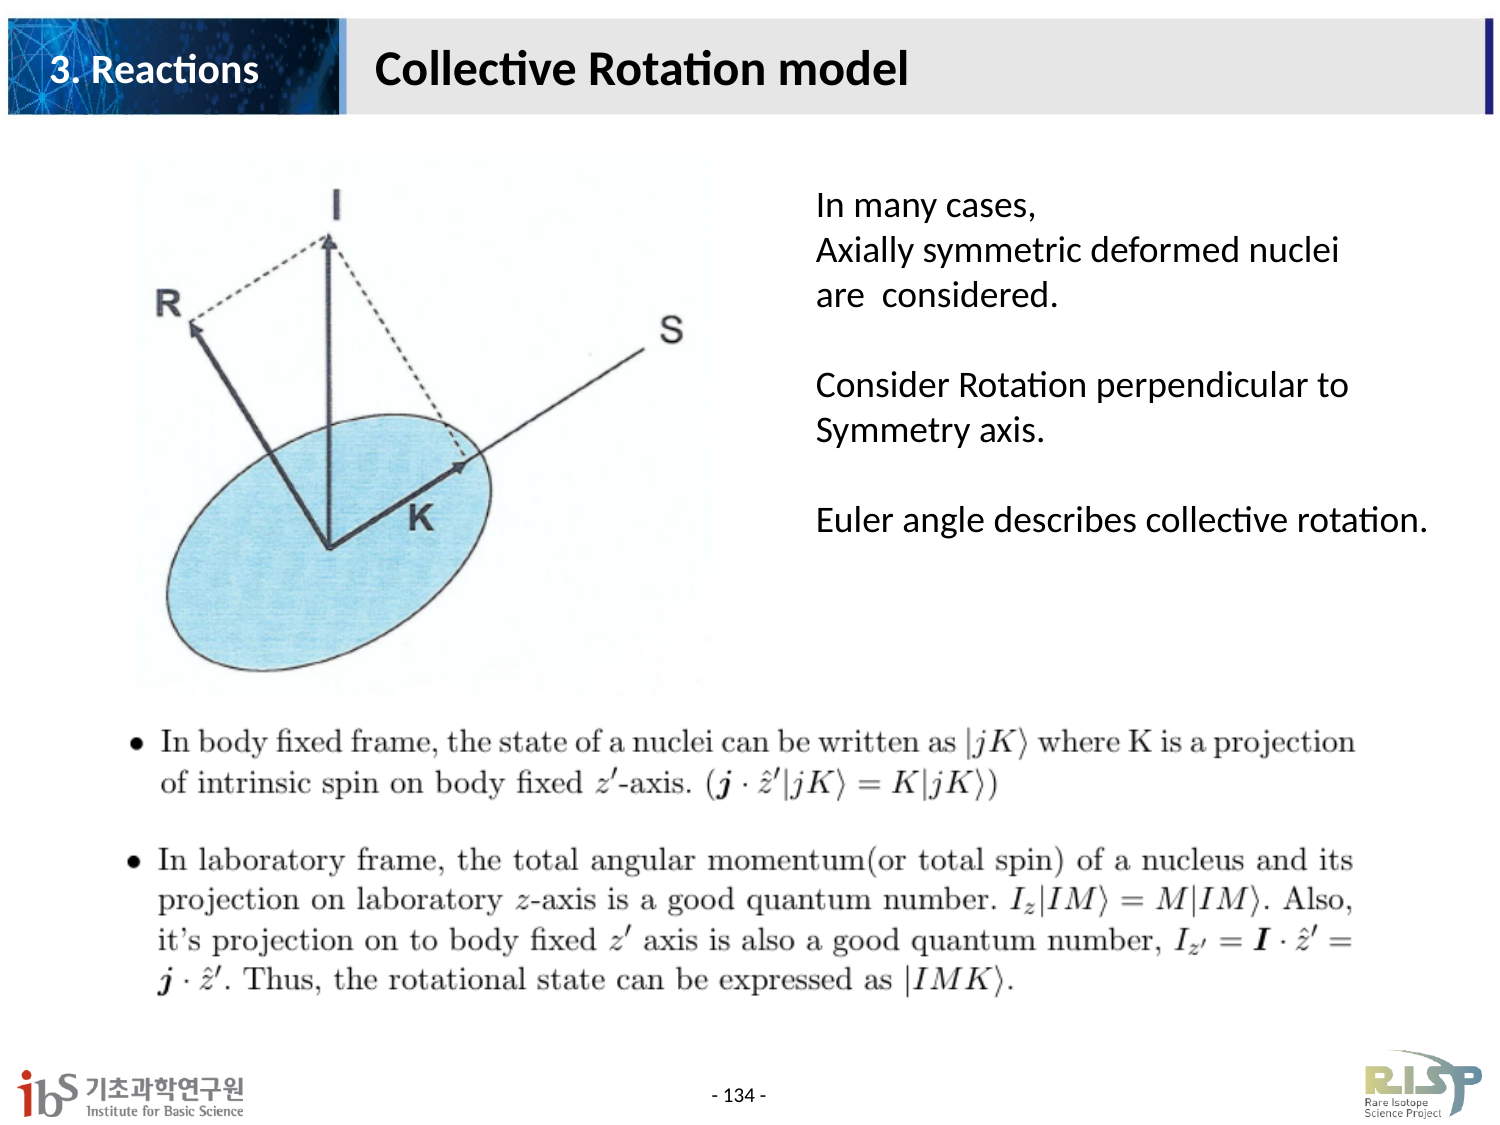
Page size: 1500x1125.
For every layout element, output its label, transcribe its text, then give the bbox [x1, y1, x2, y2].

picture [2, 10, 1500, 130]
picture [1364, 1049, 1482, 1119]
picture [50, 142, 1371, 820]
picture [106, 834, 1392, 1010]
text_box In many cases, Axially symmetric deformed nuclei are considered. Consider Rotation perpendicular to Symmetry axis. Euler angle describes collective rotation. [801, 172, 1445, 548]
picture [17, 1070, 243, 1117]
